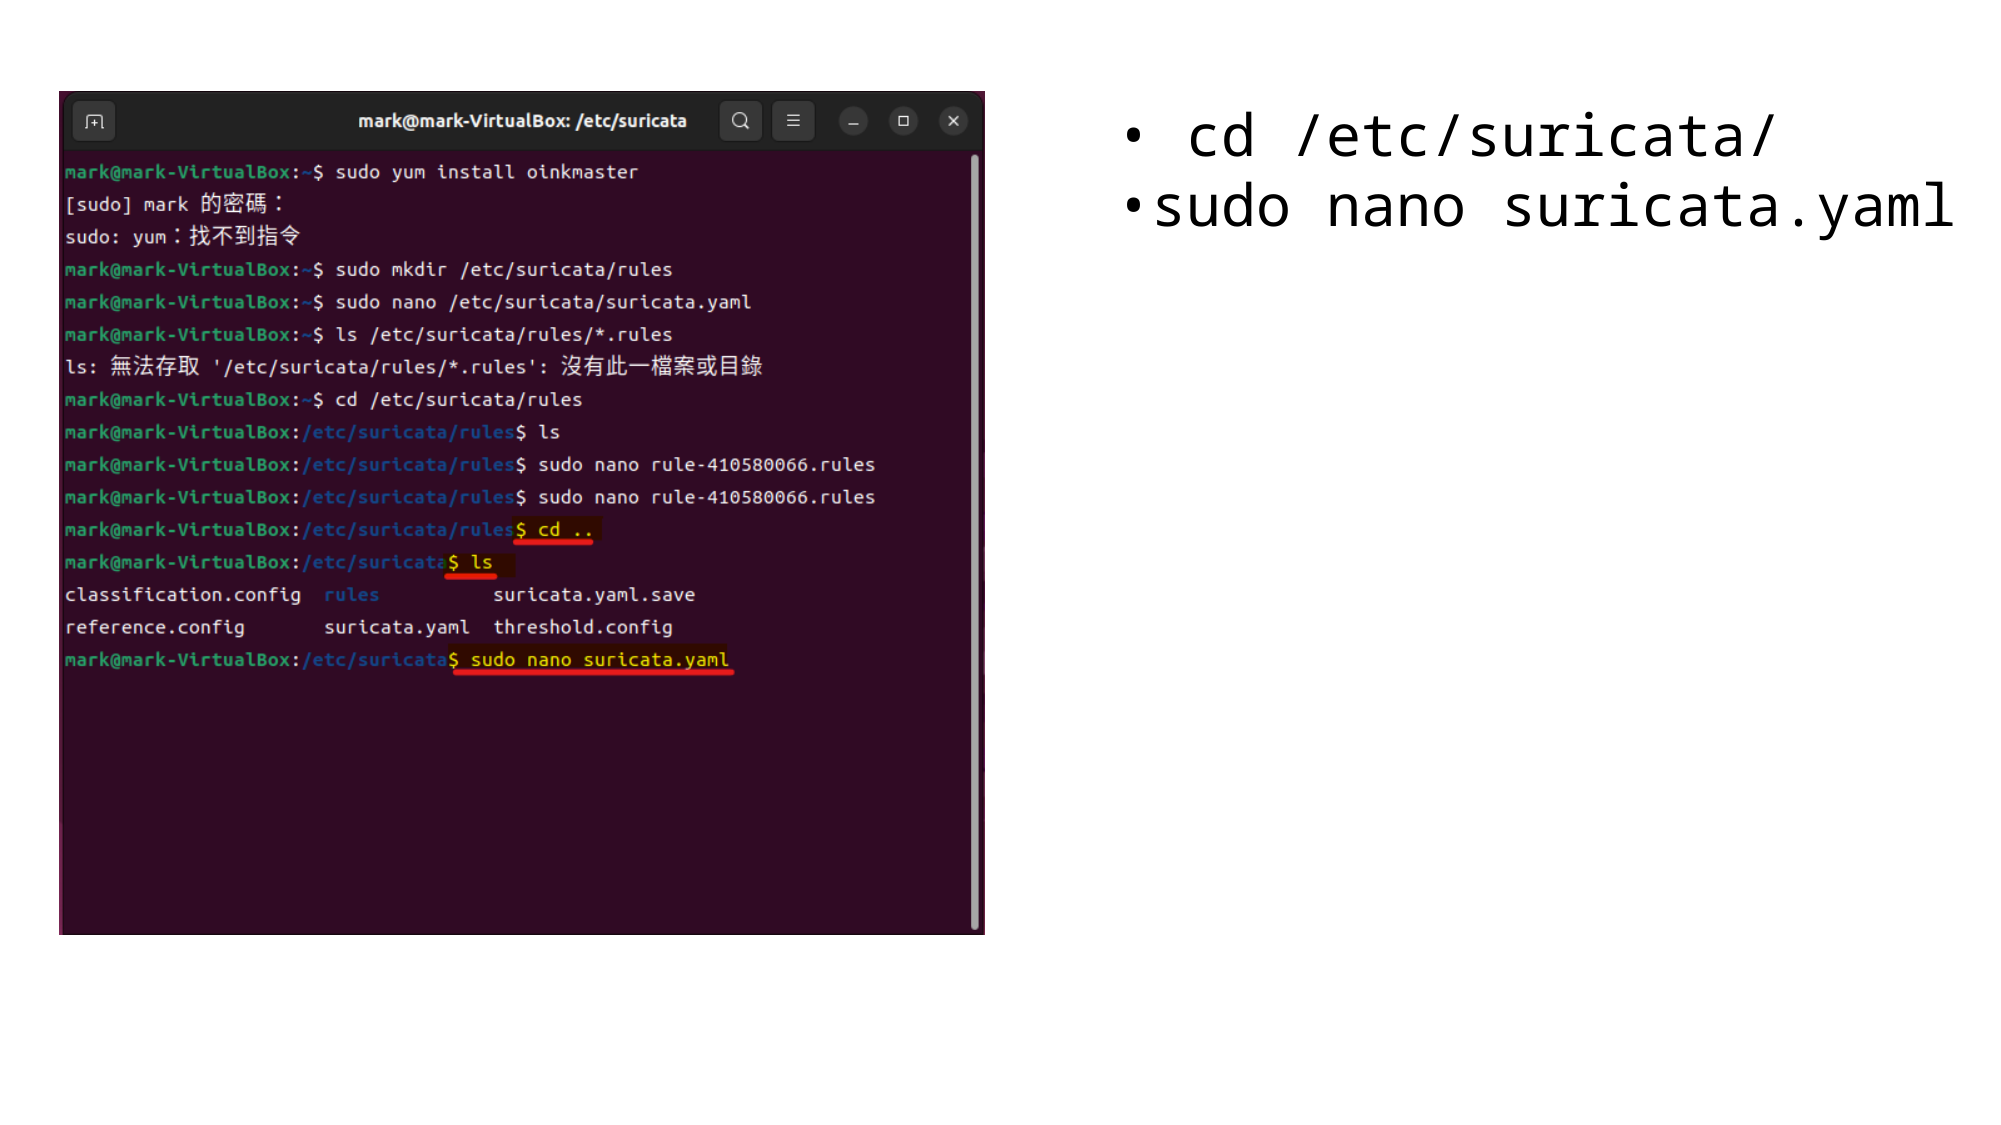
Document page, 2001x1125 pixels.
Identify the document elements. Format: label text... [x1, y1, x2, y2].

text_box • cd /etc/suricata/ •sudo nano suricata.yaml [1101, 91, 2000, 246]
picture [59, 91, 985, 935]
